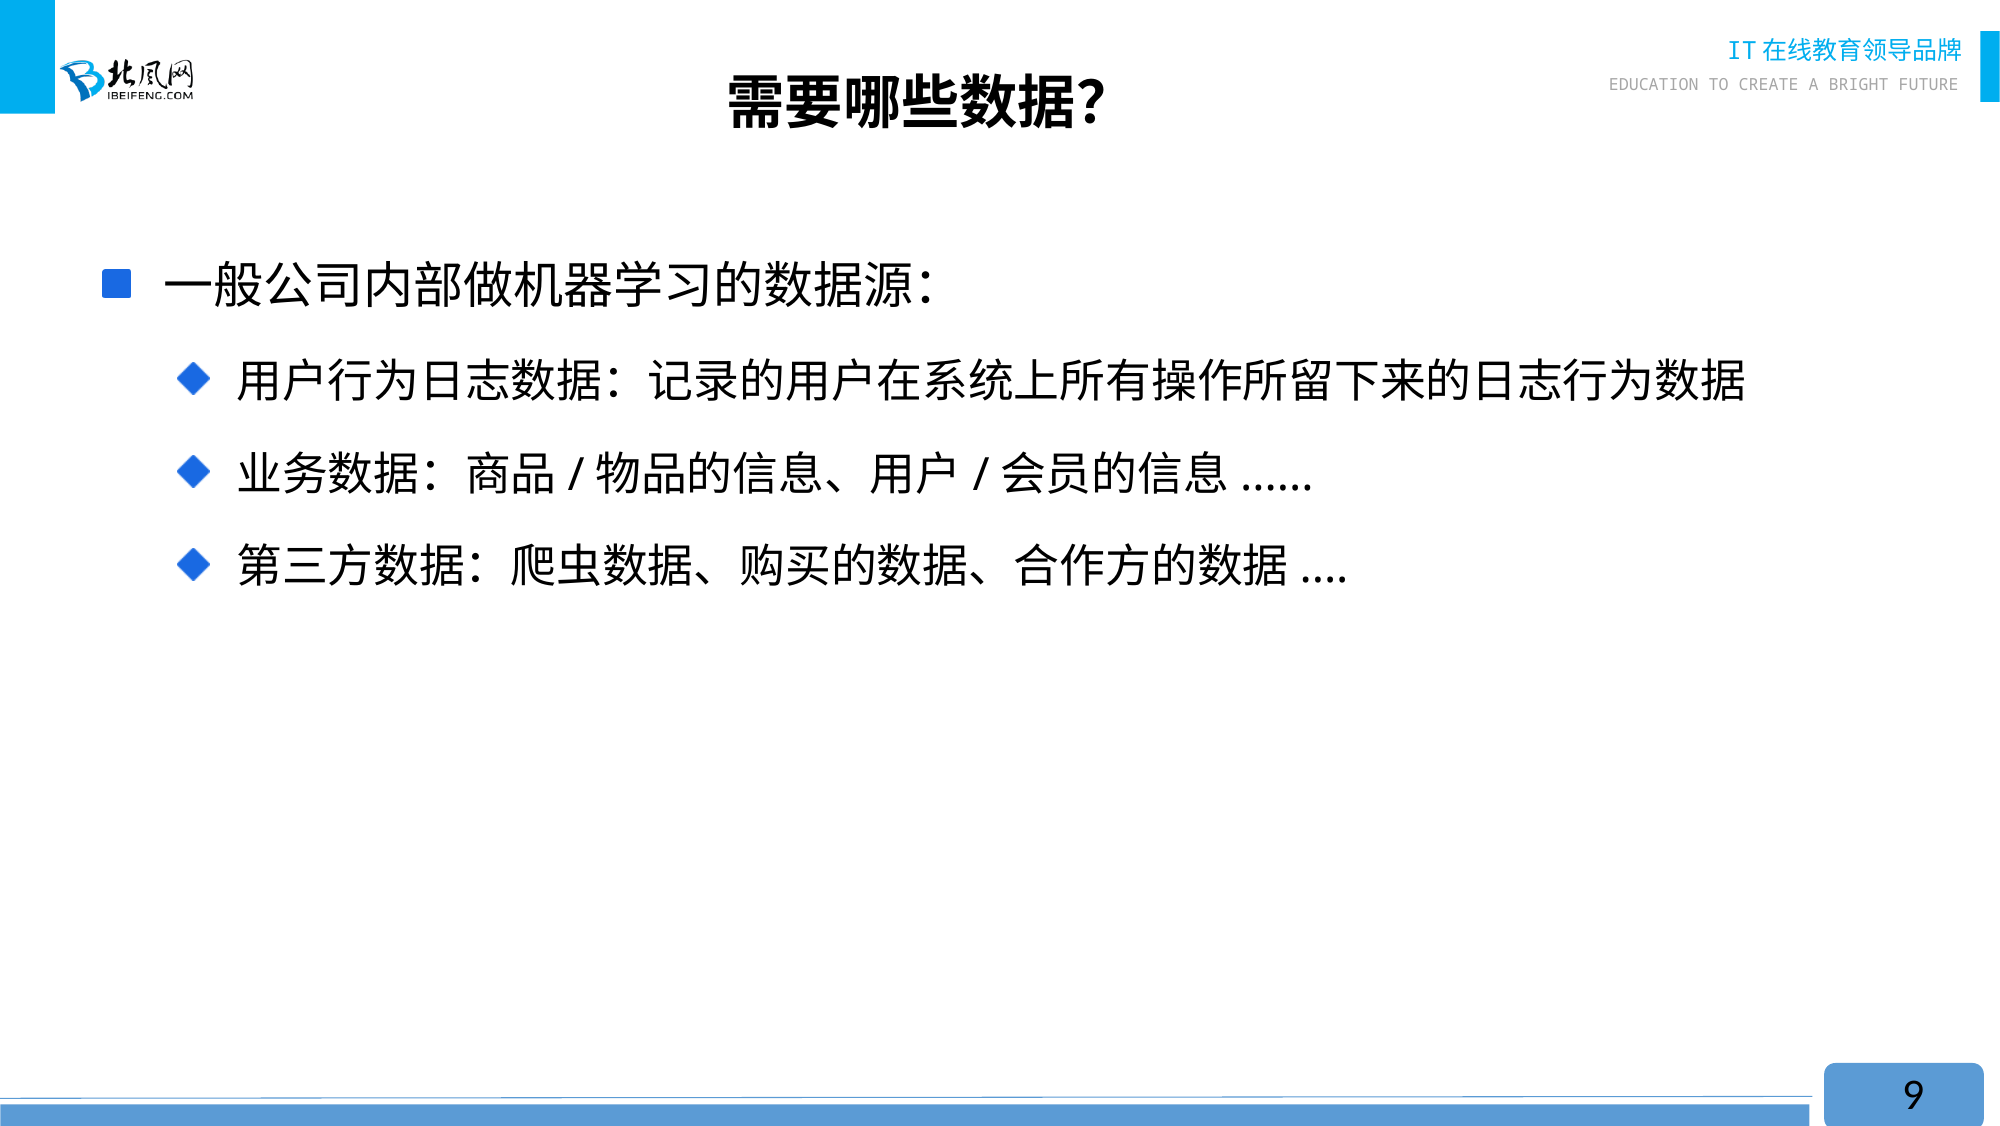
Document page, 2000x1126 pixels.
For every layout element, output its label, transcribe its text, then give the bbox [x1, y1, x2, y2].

picture [177, 548, 210, 581]
picture [177, 455, 210, 488]
picture [102, 269, 131, 298]
picture [177, 362, 210, 395]
list 一般公司内部做机器学习的数据源： 用户行为日志数据：记录的用户在系统上所有操作所留下来的日志行为数据 业务数据：商品/物品的信息、用户/会员的信息...... 第三方数据：爬虫数据、购买的数据、合作方的数据.... [87, 216, 1922, 1028]
picture [56, 54, 198, 103]
title 需要哪些数据？ [255, 42, 1606, 167]
